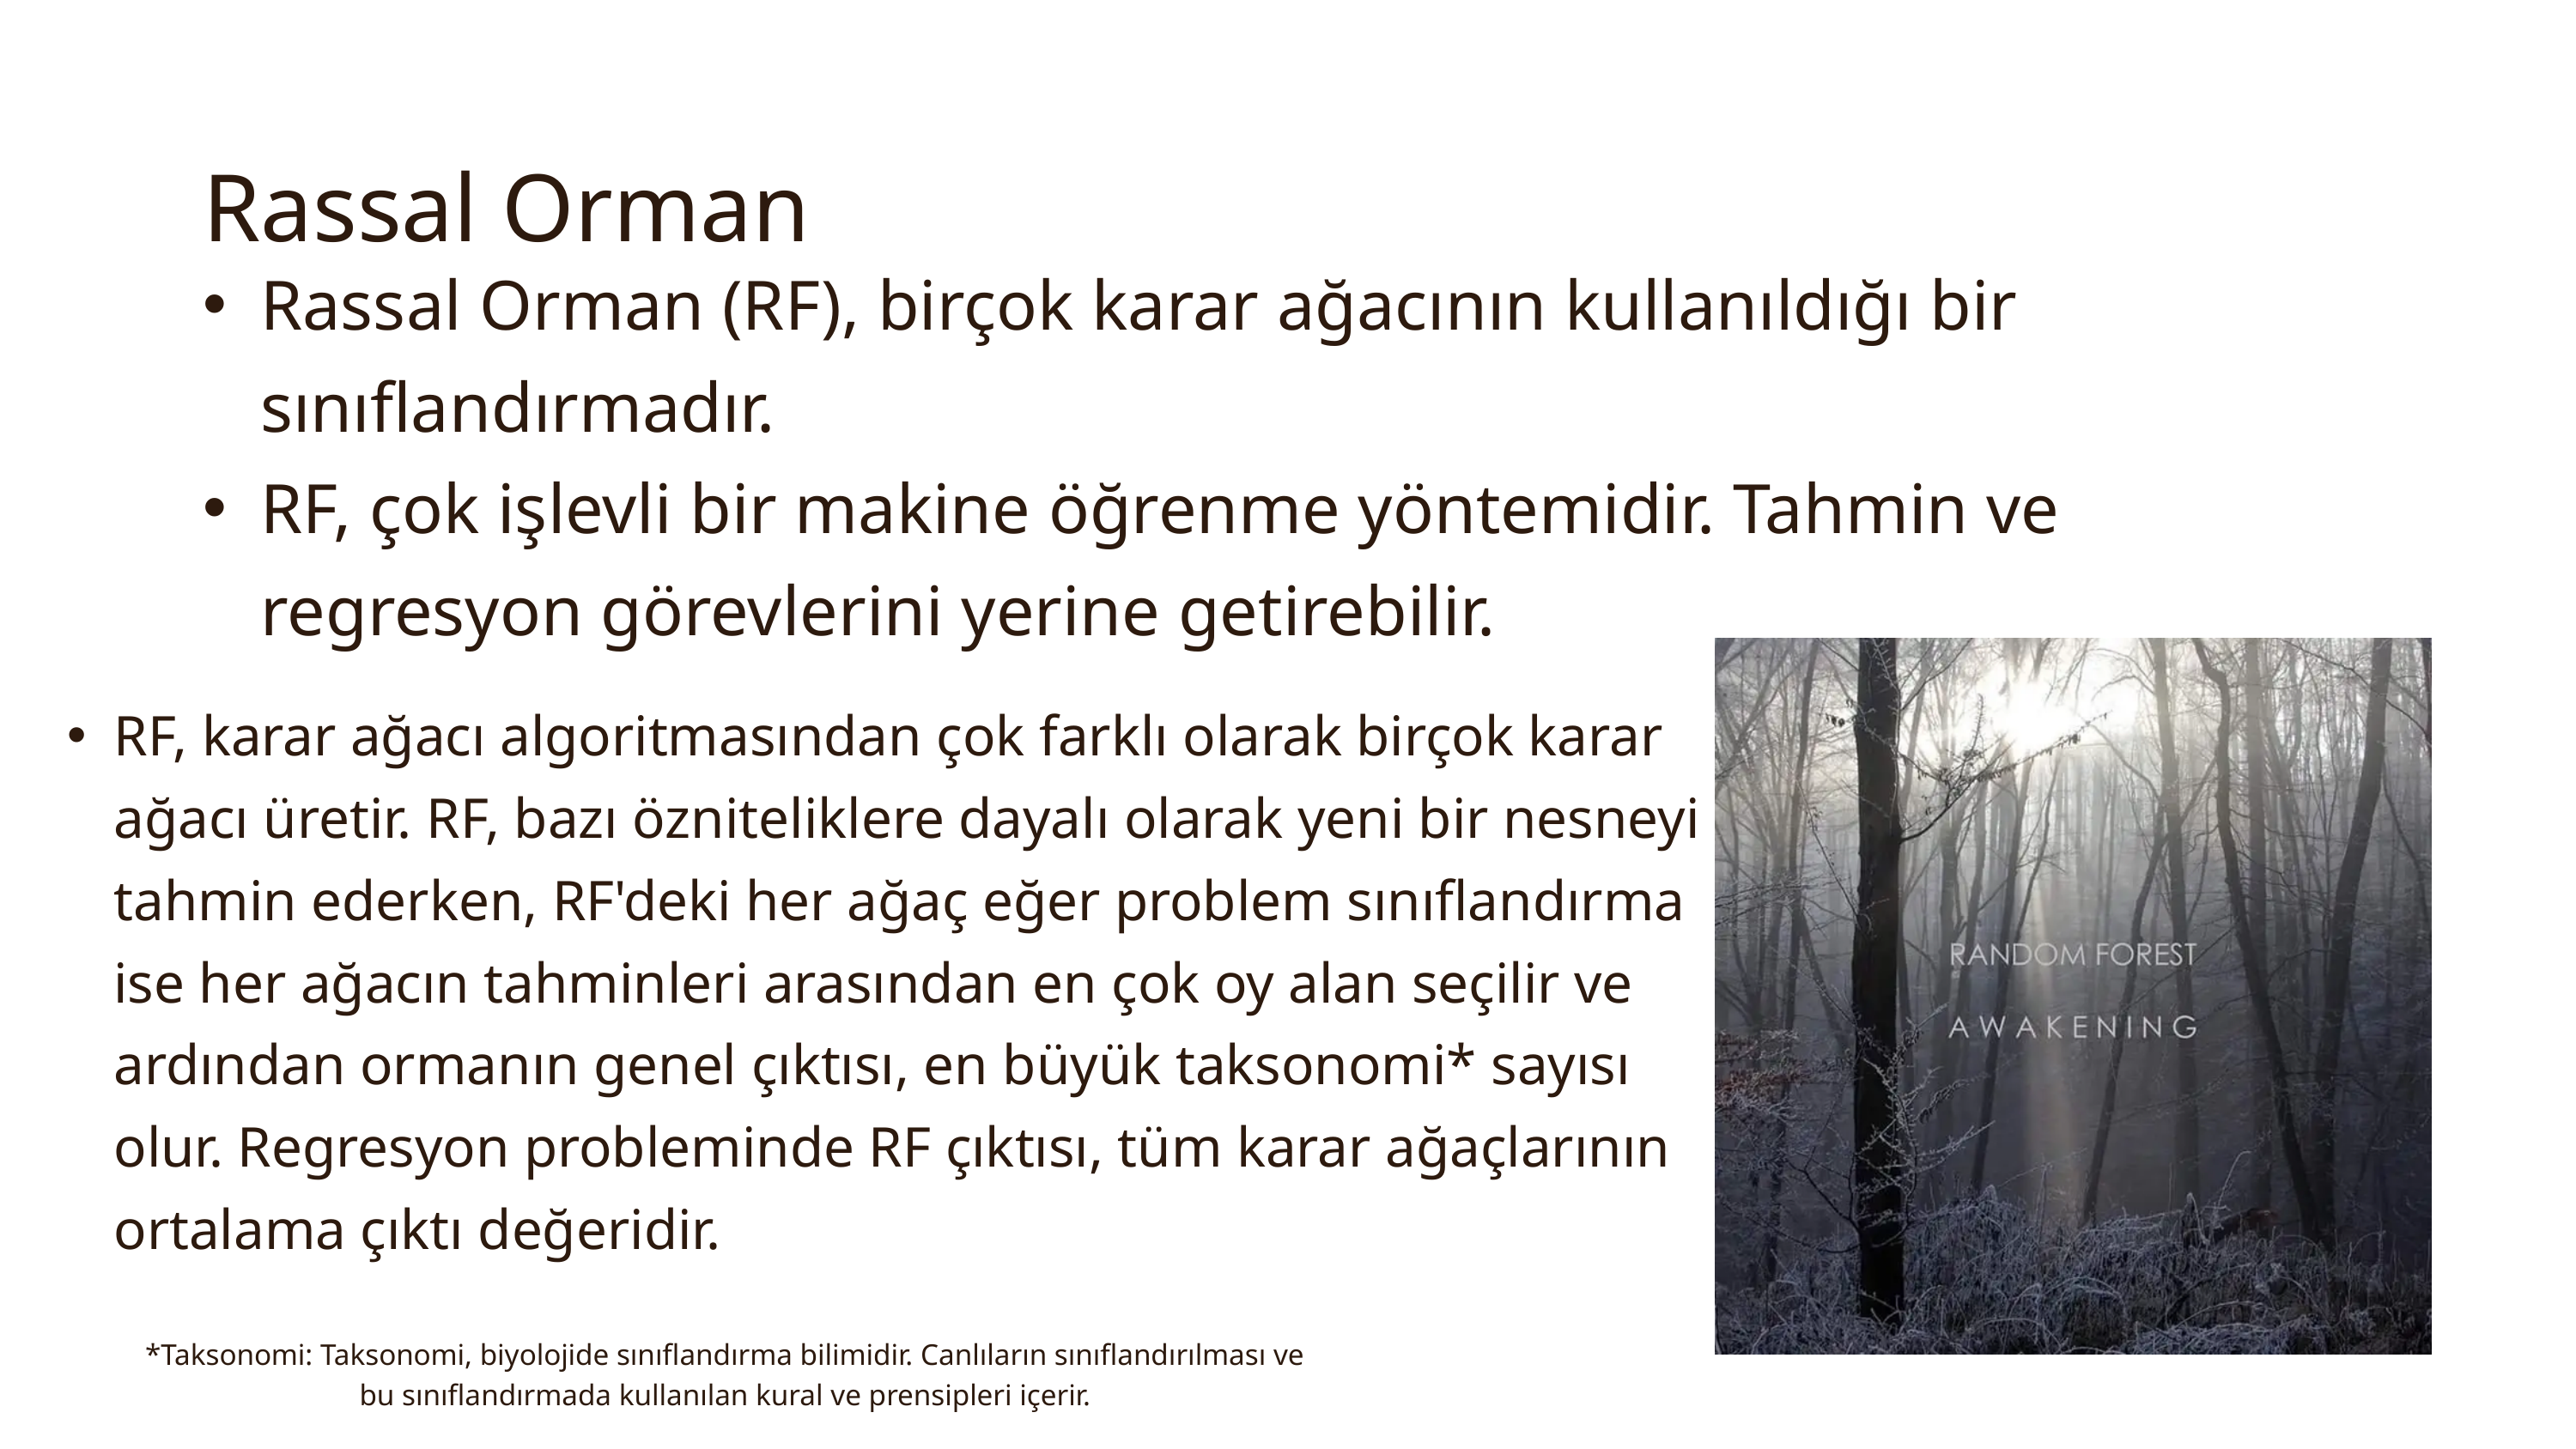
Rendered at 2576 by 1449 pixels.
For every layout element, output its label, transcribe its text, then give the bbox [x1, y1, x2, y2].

text_box *Taksonomi: Taksonomi, biyolojide sınıflandırma bilimidir. Canlıların sınıflandırılması ve bu sınıflandırmada kullanılan kural ve prensipleri içerir. [144, 1331, 1307, 1411]
picture [1715, 638, 2432, 1355]
text_box RF, karar ağacı algoritmasından çok farklı olarak birçok karar ağacı üretir. RF, bazı özniteliklere dayalı olarak yeni bir nesneyi tahmin ederken, RF'deki her ağaç eğer problem sınıflandırma ise her ağacın tahminleri arasından en çok oy alan seçilir ve ardından ormanın genel çıktısı, en büyük taksonomi* sayısı olur. Regresyon probleminde RF çıktısı, tüm karar ağaçlarının ortalama çıktı değeridir. [20, 684, 1716, 1449]
text_box Rassal Orman (RF), birçok karar ağacının kullanıldığı bir sınıflandırmadır. RF, çok işlevli bir makine öğrenme yöntemidir. Tahmin ve regresyon görevlerini yerine getirebilir. [144, 241, 2142, 684]
text_box Rassal Orman [144, 130, 868, 261]
